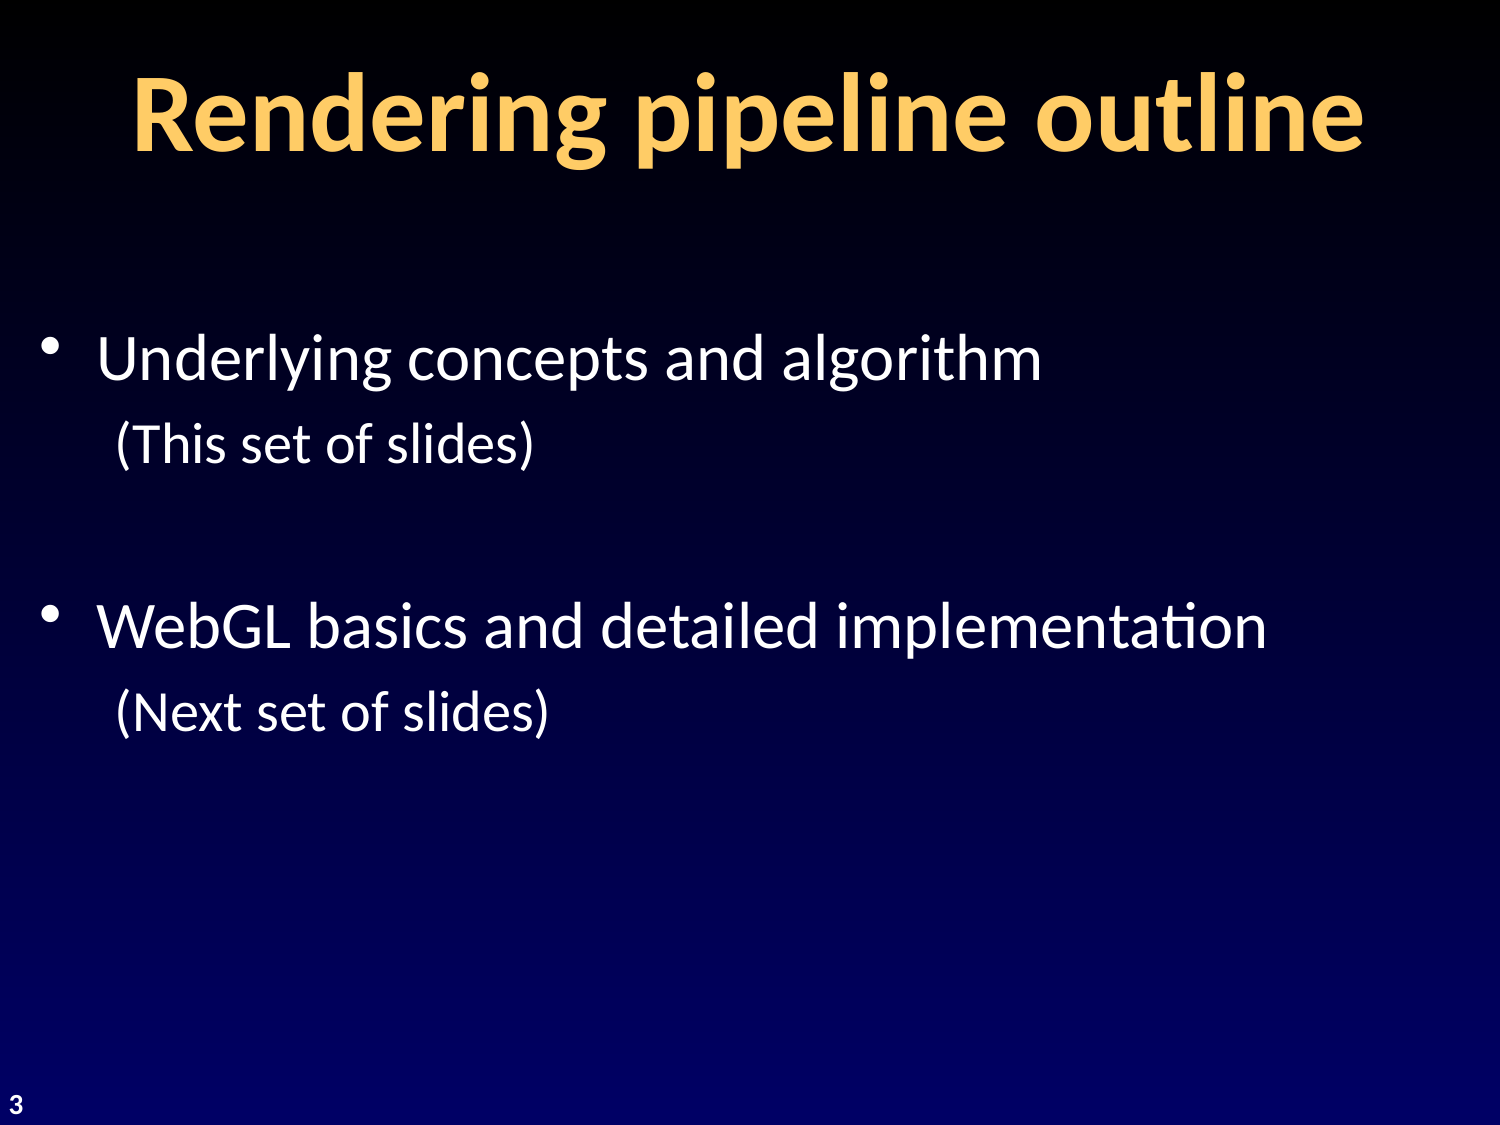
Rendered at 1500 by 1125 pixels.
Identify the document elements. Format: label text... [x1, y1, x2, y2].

slide_number 3 [0, 1078, 93, 1125]
list Underlying concepts and algorithm (This set of slides) WebGL basics and detailed implementation (Next set of slides) [24, 212, 1475, 1055]
title Rendering pipeline outline [24, 24, 1475, 188]
